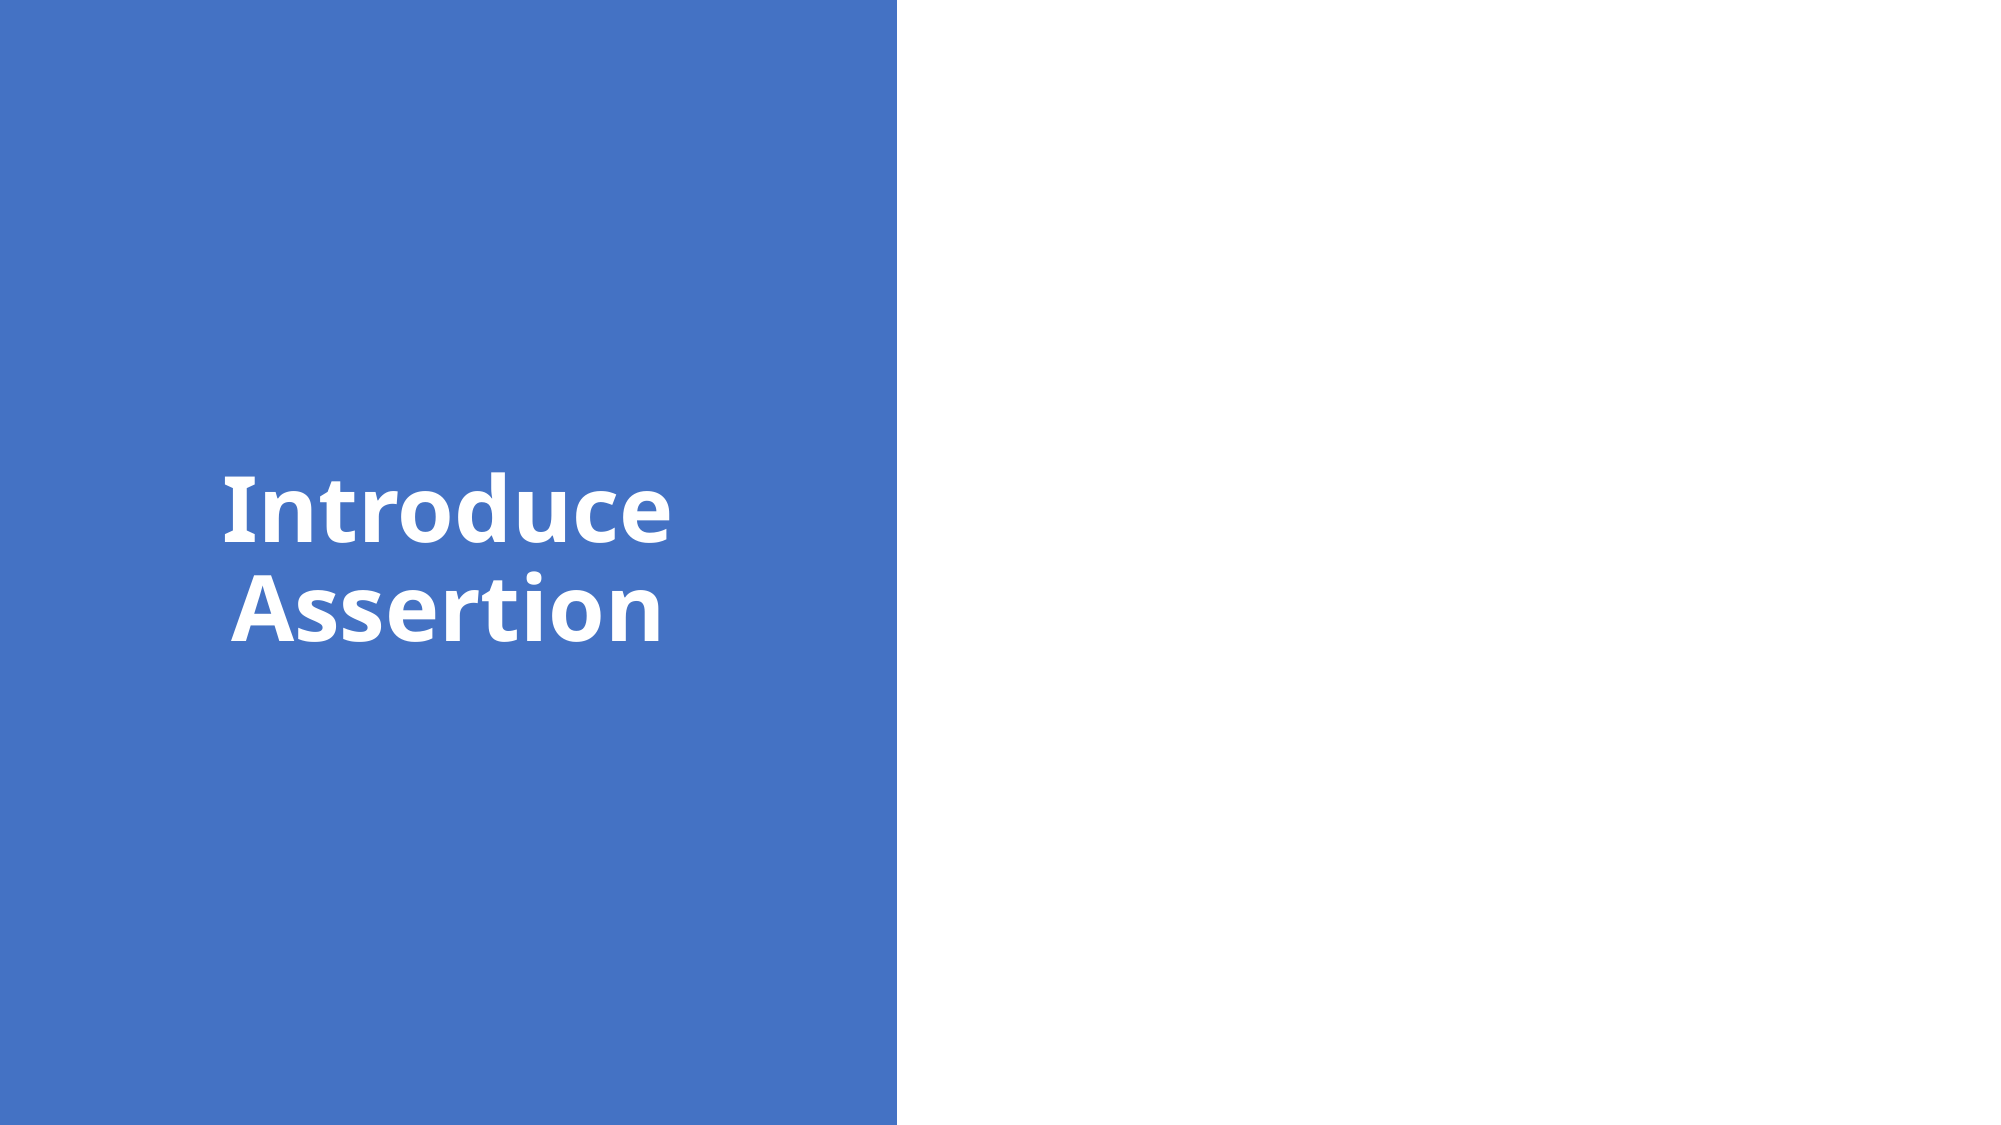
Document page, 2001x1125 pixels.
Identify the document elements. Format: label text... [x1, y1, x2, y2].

text_box [0, 0, 898, 1125]
title Introduce Assertion [101, 104, 796, 1021]
